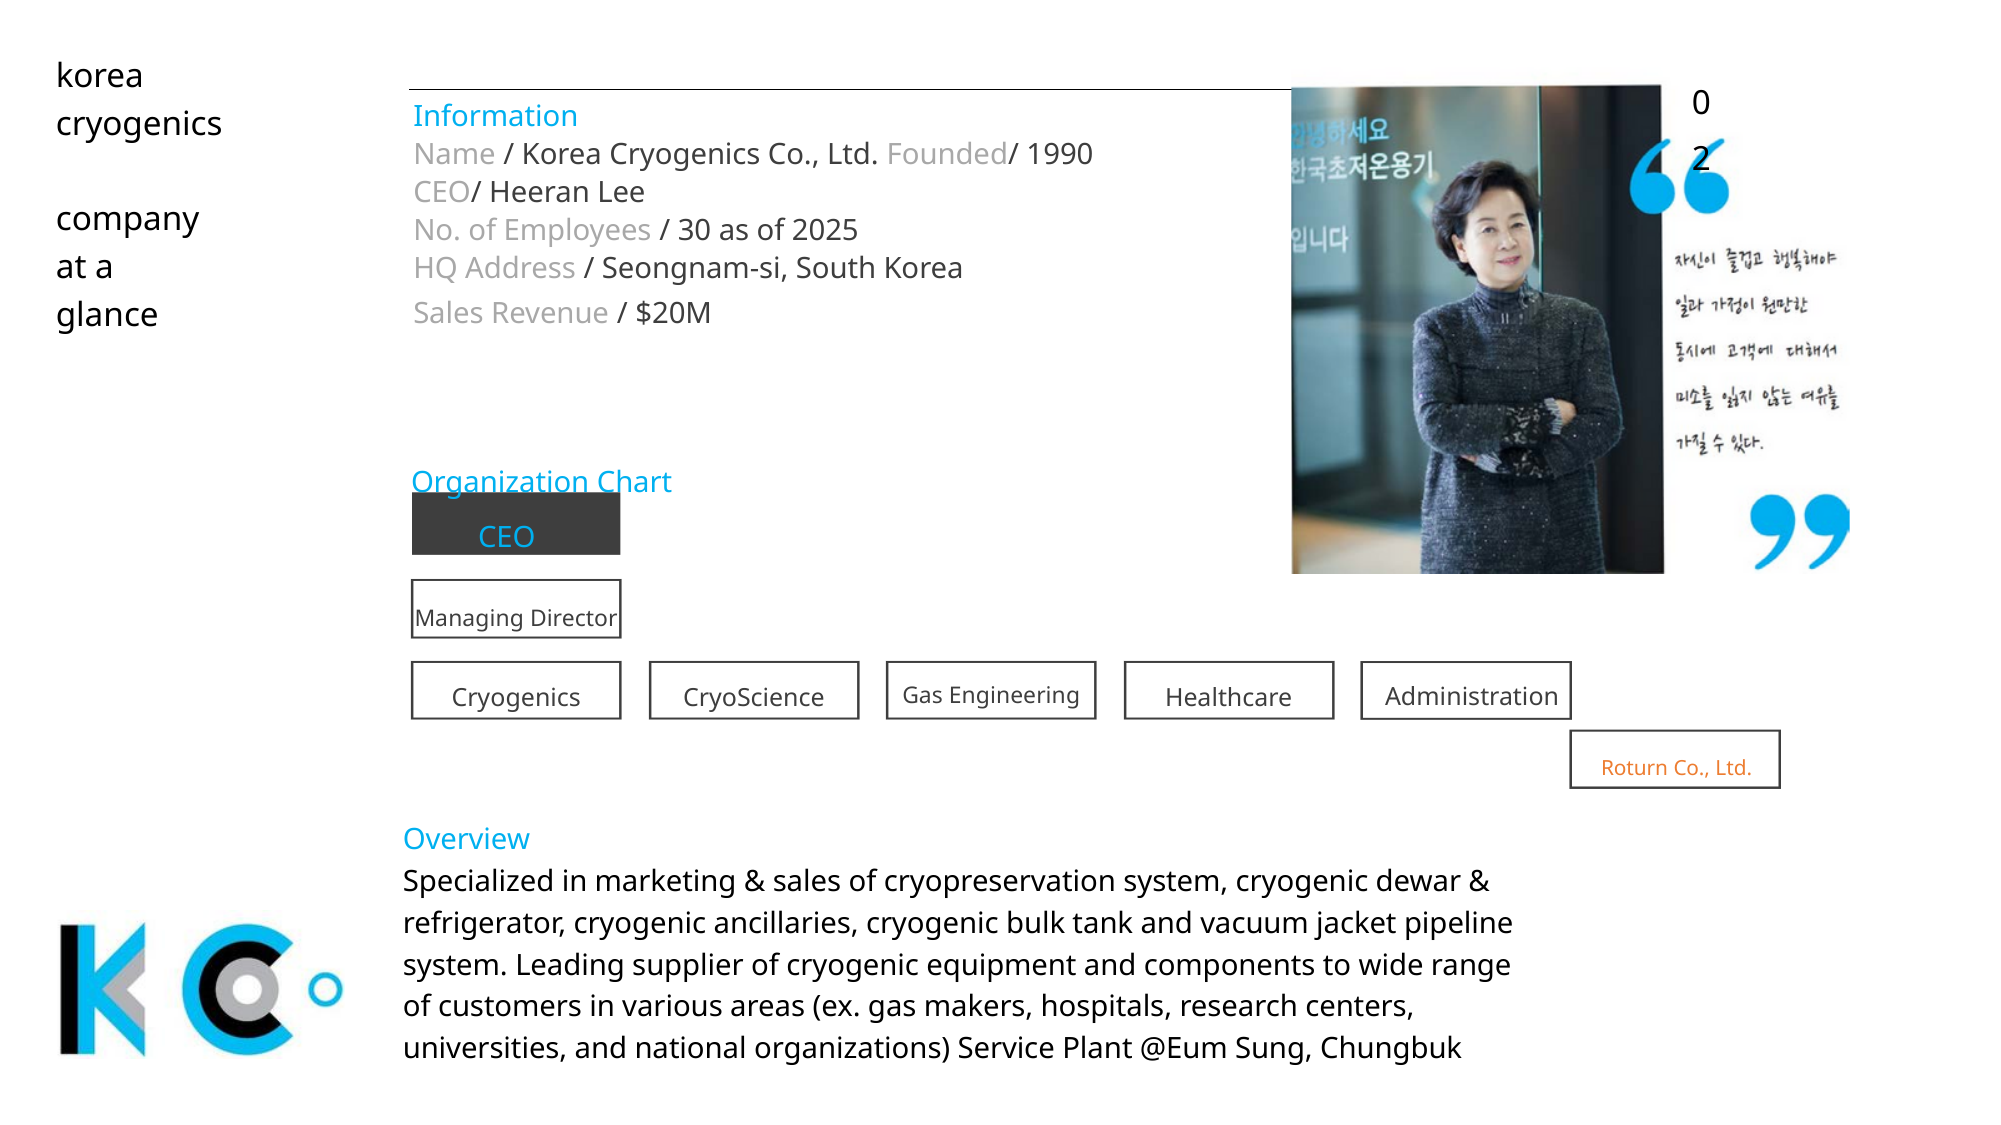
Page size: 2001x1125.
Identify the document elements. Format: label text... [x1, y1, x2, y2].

text_box [400, 568, 632, 593]
text_box [412, 499, 621, 555]
text_box Gas Engineering [875, 669, 1107, 708]
text_box Roturn Co., Ltd. [1567, 728, 1786, 780]
text_box [638, 712, 870, 730]
text_box [1113, 650, 1345, 669]
text_box [875, 708, 1107, 730]
text_box CEO [402, 480, 612, 554]
text_box [1291, 57, 1850, 574]
text_box Information Name / Korea Cryogenics Co., Ltd. Founded/ 1990 CEO/ Heeran Lee No. of Employees / 30 as of 2025 HQ Address / Seongnam-si, South Korea Sales Revenue / $20M [413, 93, 1114, 330]
text_box [48, 910, 345, 1059]
text_box Healthcare [1113, 669, 1345, 712]
text_box [1113, 712, 1345, 730]
text_box Cryogenics [400, 669, 632, 712]
text_box [400, 632, 632, 649]
text_box [638, 650, 870, 669]
text_box korea cryogenics company at a glance [55, 46, 352, 334]
text_box [1350, 650, 1791, 799]
text_box Managing Director [400, 593, 632, 632]
text_box 02 [1691, 65, 1726, 177]
text_box CryoScience [638, 669, 870, 712]
text_box Organization Chart [410, 425, 760, 499]
text_box Administration [1252, 669, 1692, 711]
text_box Overview Specialized in marketing & sales of cryopreservation system, cryogenic dewar & refrigerator, cryogenic ancillaries, cryogenic bulk tank and vacuum jacket pipeline system. Leading supplier of cryogenic equipment and components to wide range of customers in various areas (ex. gas makers, hospitals, research centers, universities, and national organizations) Service Plant @Eum Sung, Chungbuk [402, 813, 1521, 1065]
text_box [400, 650, 632, 669]
text_box [875, 650, 1107, 669]
text_box [400, 712, 632, 730]
